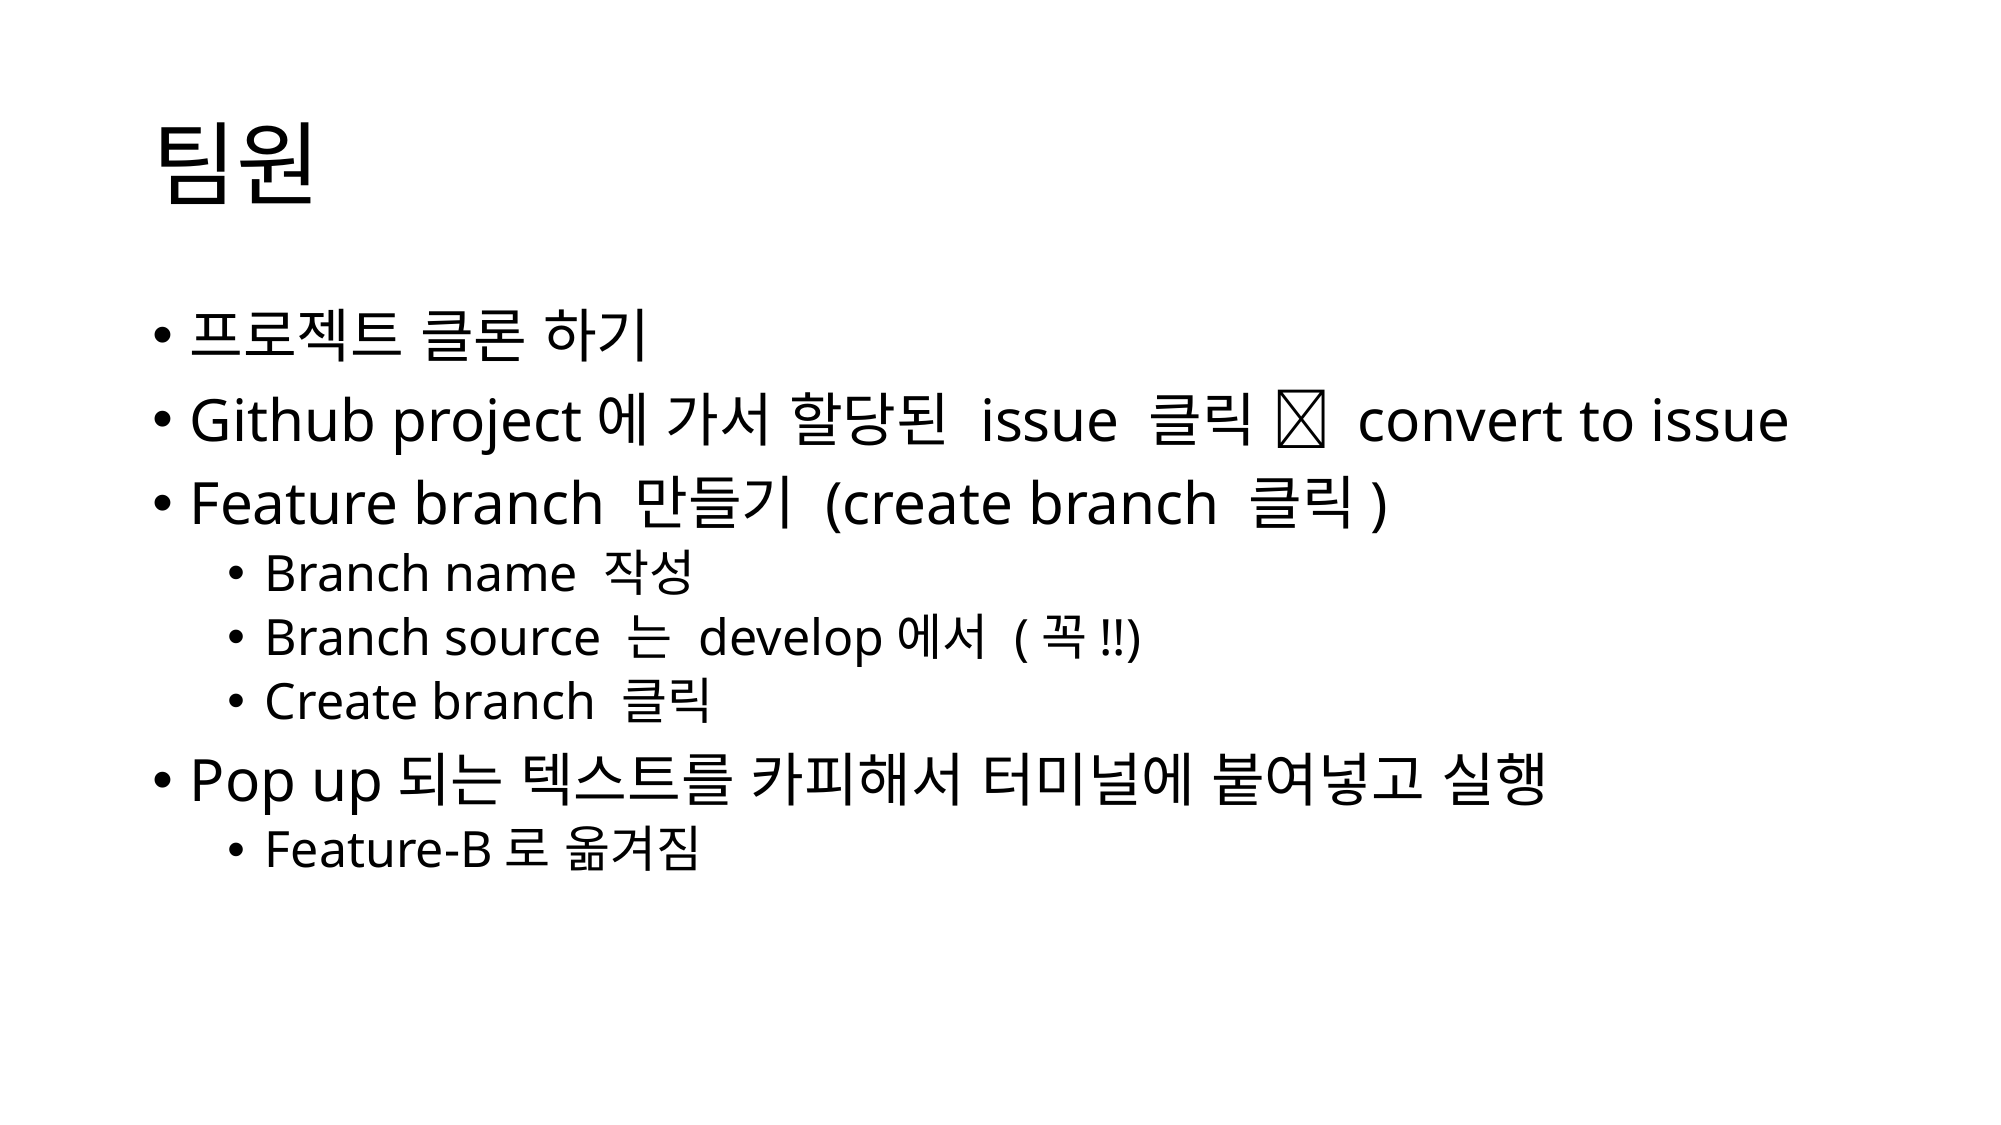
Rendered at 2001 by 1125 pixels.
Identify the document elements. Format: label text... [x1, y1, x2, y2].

title 팀원 [137, 59, 1863, 278]
list 프로젝트 클론 하기 Github project에 가서 할당된 issue 클릭  convert to issue Feature branch 만들기 (create branch 클릭) Branch name 작성 Branch source 는 develop에서 (꼭!!) Create branch 클릭 Pop up되는 텍스트를 카피해서 터미널에 붙여넣고 실행 Feature-B로 옮겨짐 [137, 299, 1863, 1014]
